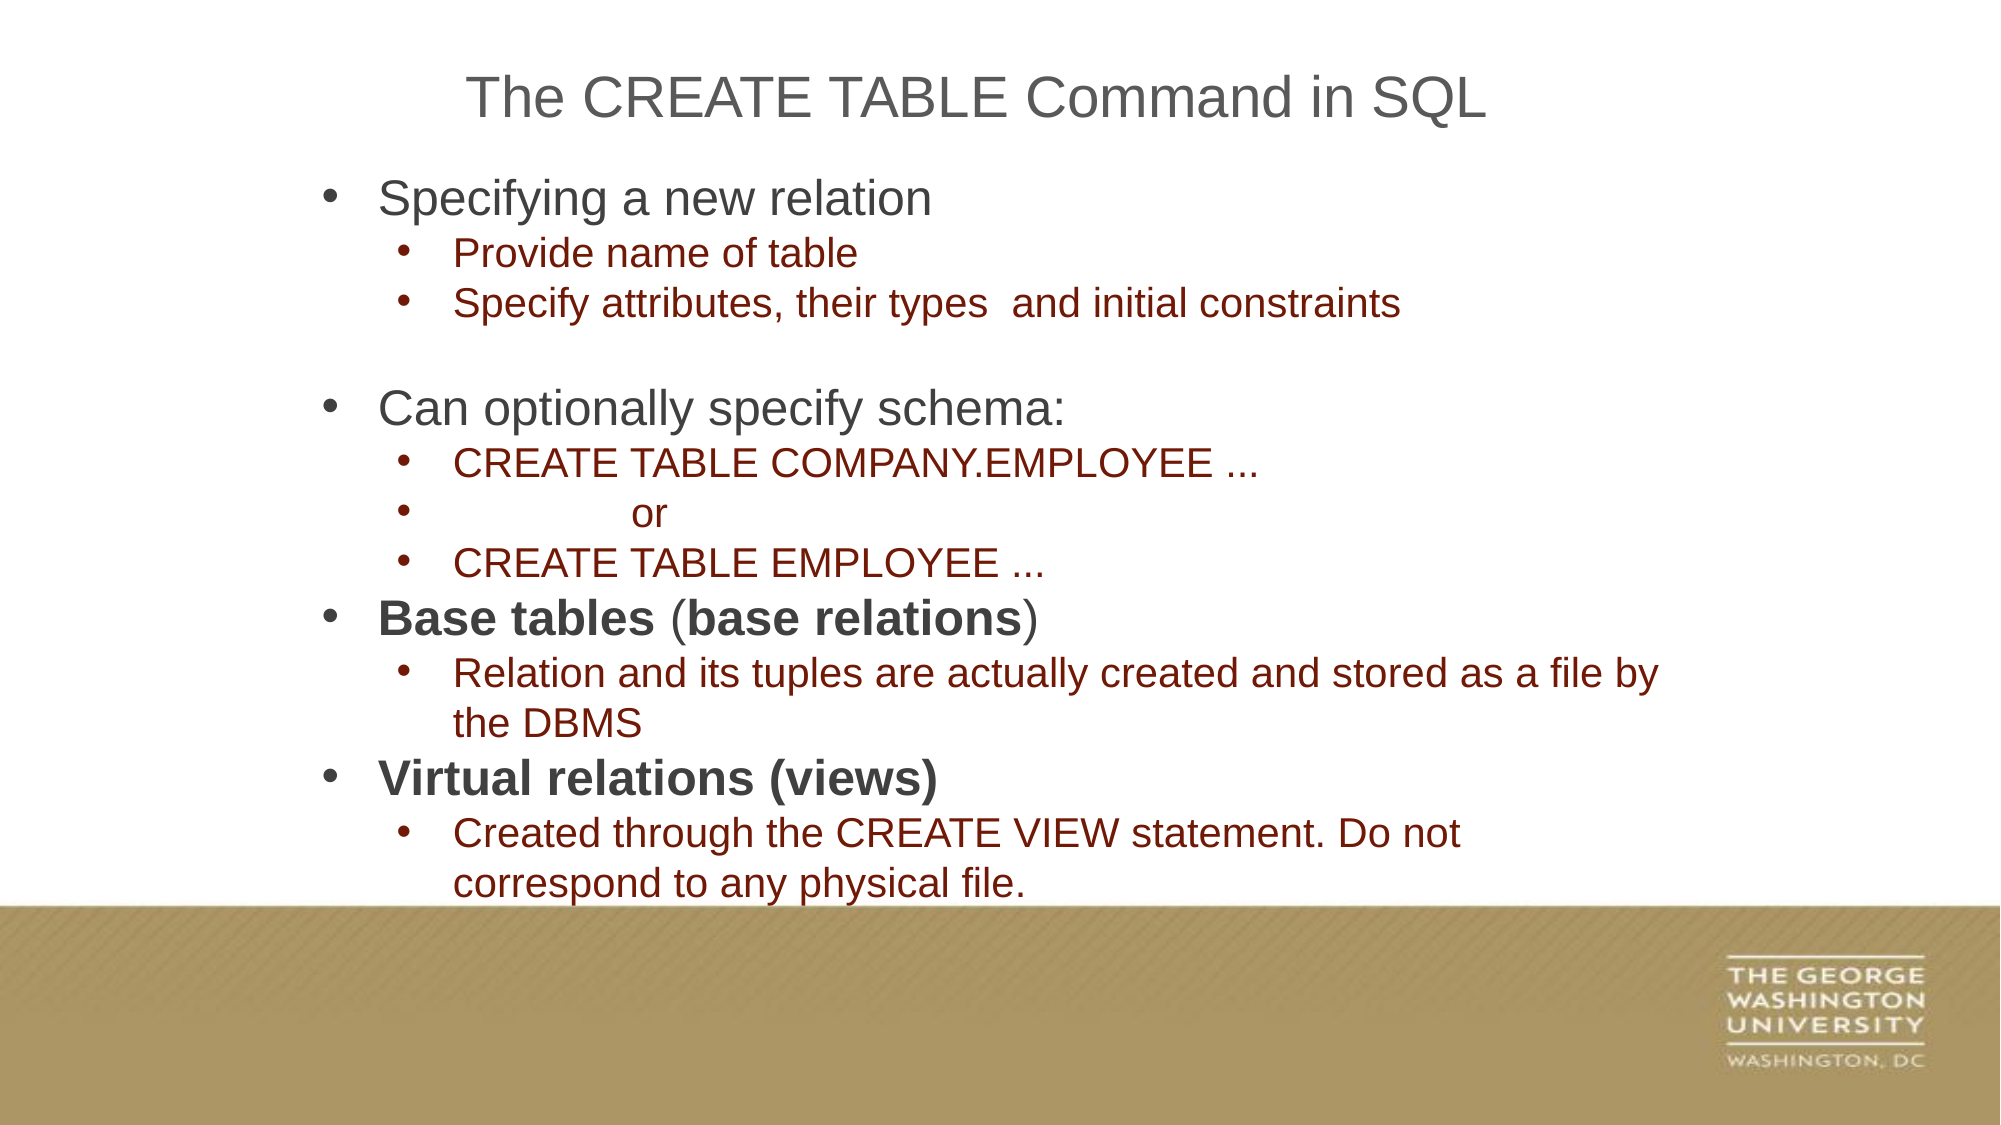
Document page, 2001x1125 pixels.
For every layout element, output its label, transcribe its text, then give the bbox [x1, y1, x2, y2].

title The CREATE TABLE Command in SQL [422, 51, 1533, 158]
picture [0, 0, 2000, 1125]
text_box Specifying a new relation Provide name of table Specify attributes, their types and initial constraints Can optionally specify schema: CREATE TABLE COMPANY.EMPLOYEE ... or CREATE TABLE EMPLOYEE ... Base tables (base relations) Relation and its tuples are actually created and stored as a file by the DBMS Virtual relations (views) Created through the CREATE VIEW statement. Do not correspond to any physical file. [306, 158, 1687, 963]
